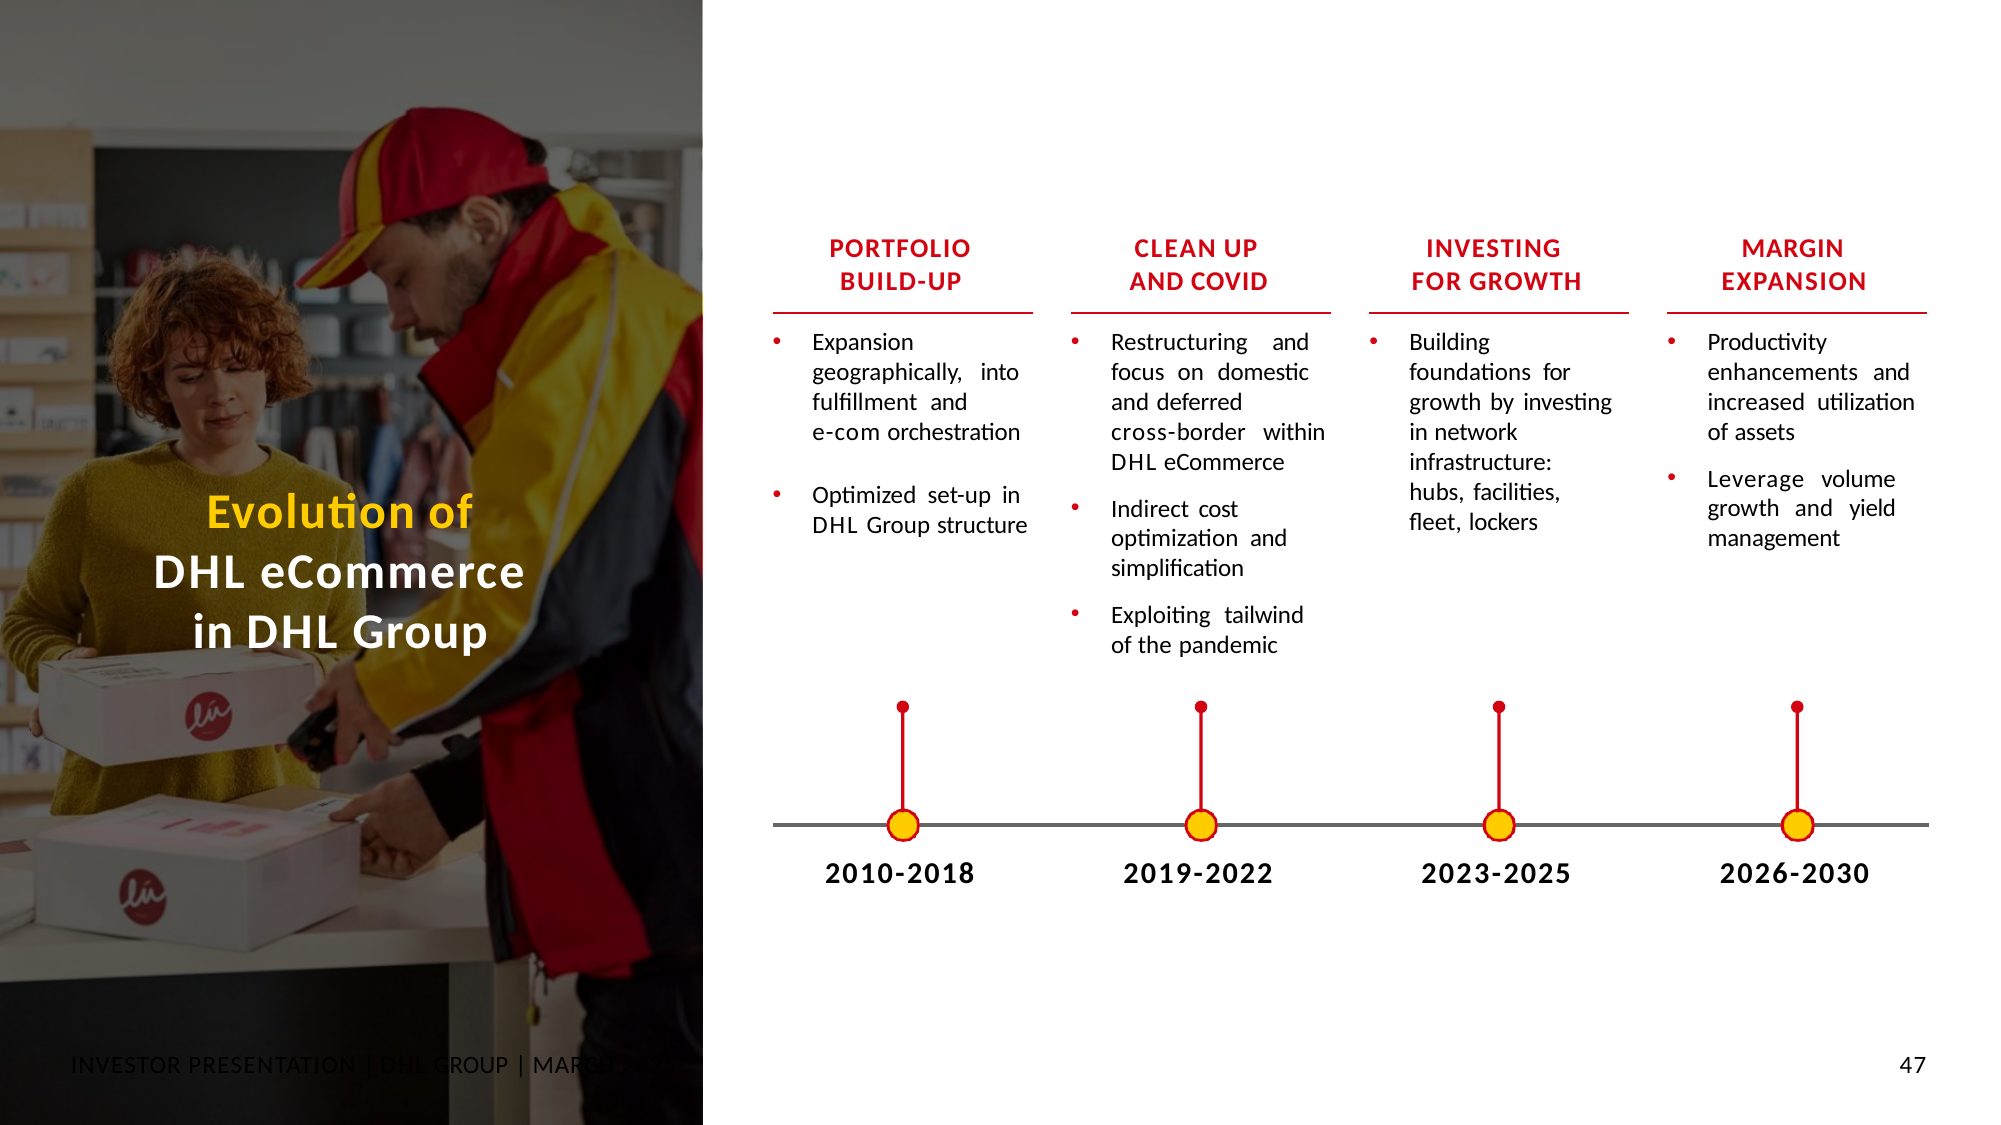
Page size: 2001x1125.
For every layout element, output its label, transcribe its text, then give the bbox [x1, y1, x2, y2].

text_box 2010-2018 [822, 850, 983, 890]
text_box Optimized set-up in DHL Group structure [770, 476, 1040, 539]
text_box Productivity enhancements and increased utilization of assets Leverage volume growth and yield management [1665, 323, 1928, 552]
text_box 2019-2022 [1121, 850, 1281, 890]
text_box PORTFOLIO BUILD-UP [827, 227, 978, 297]
text_box Expansion geographically, into fulfillment and e-com orchestration [770, 323, 1036, 446]
text_box CLEAN UP AND COVID [1127, 227, 1274, 297]
text_box MARGIN EXPANSION [1719, 227, 1876, 297]
text_box INVESTING FOR GROWTH [1409, 227, 1589, 297]
text_box 2023-2025 [1419, 850, 1579, 890]
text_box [0, 0, 703, 1125]
slide_number 42 [1893, 1048, 1938, 1125]
text_box Restructuring and focus on domestic and deferred cross-border within DHL eCommerce Indirect cost optimization and simplification Exploiting tailwind of the pandemic [1068, 323, 1327, 659]
text_box 2026-2030 [1717, 850, 1878, 890]
text_box Building foundations for growth by investing in network infrastructure: hubs, facilities, fleet, lockers [1367, 323, 1627, 536]
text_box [772, 700, 1930, 843]
